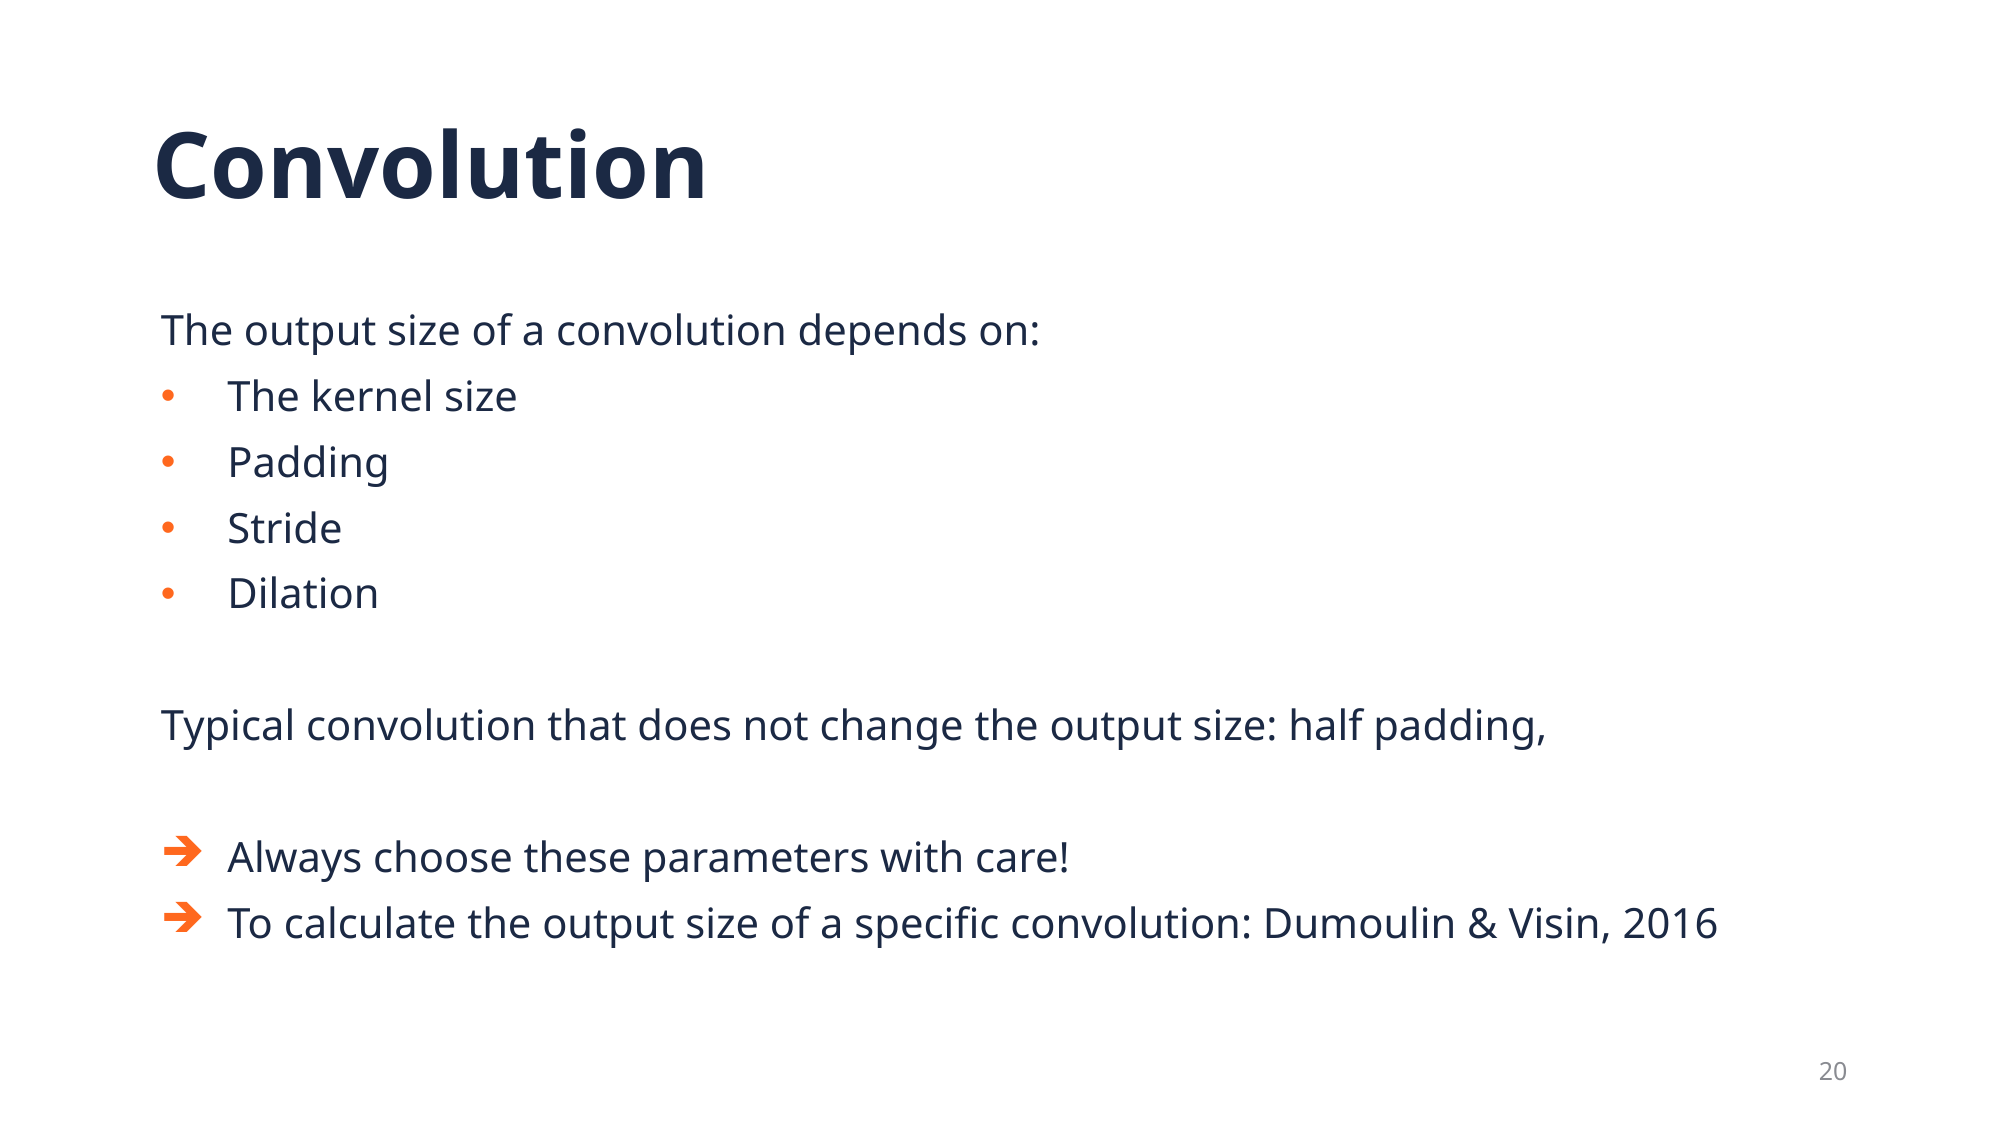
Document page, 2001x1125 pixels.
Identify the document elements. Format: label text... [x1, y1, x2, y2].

title Convolution [137, 59, 1863, 278]
slide_number 20 [1412, 1042, 1863, 1103]
